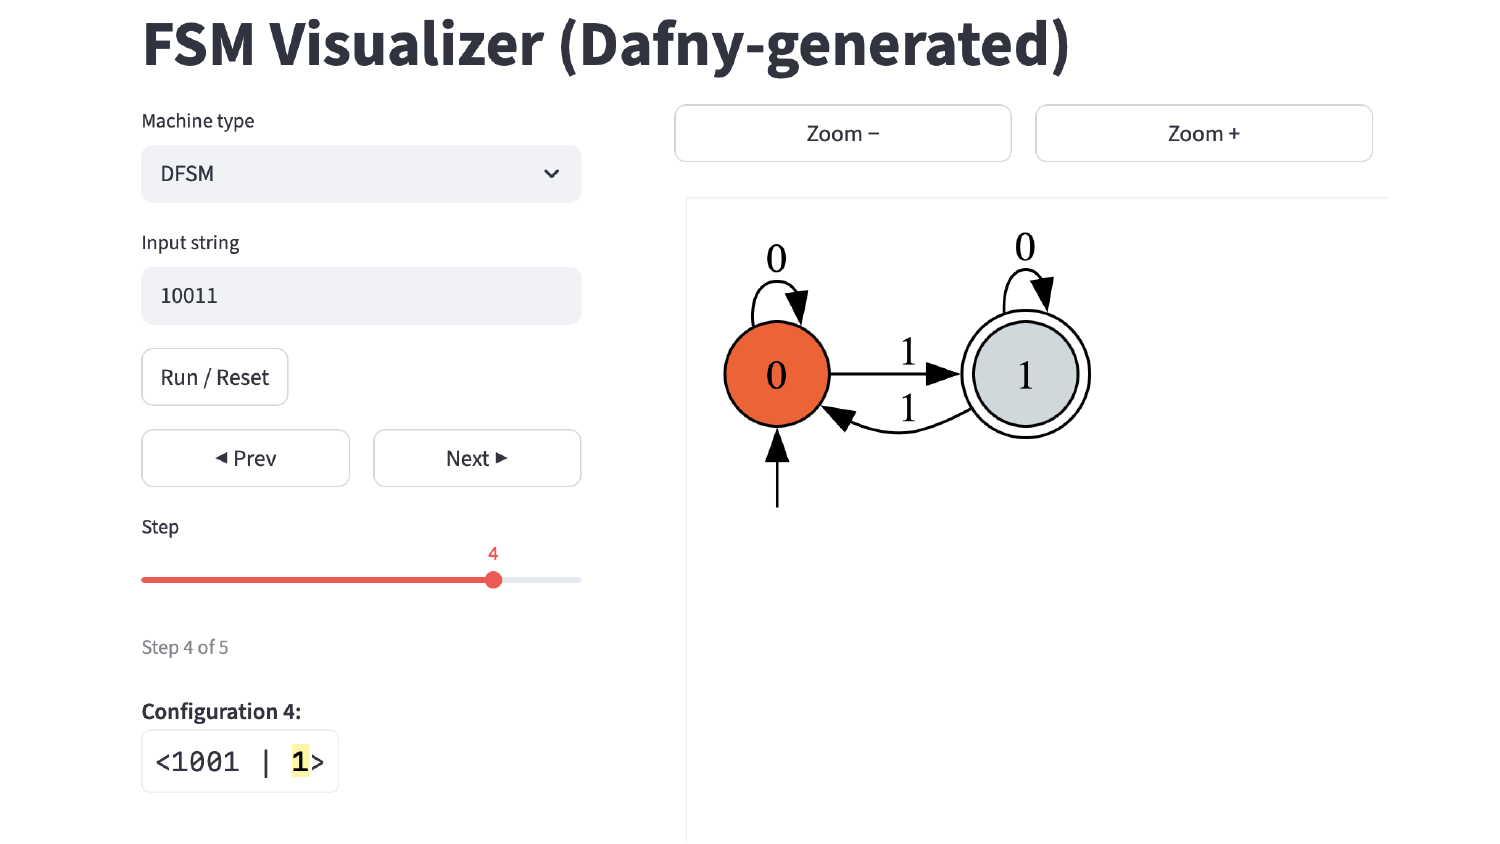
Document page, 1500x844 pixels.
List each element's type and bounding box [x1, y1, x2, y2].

picture [112, 1, 1388, 843]
